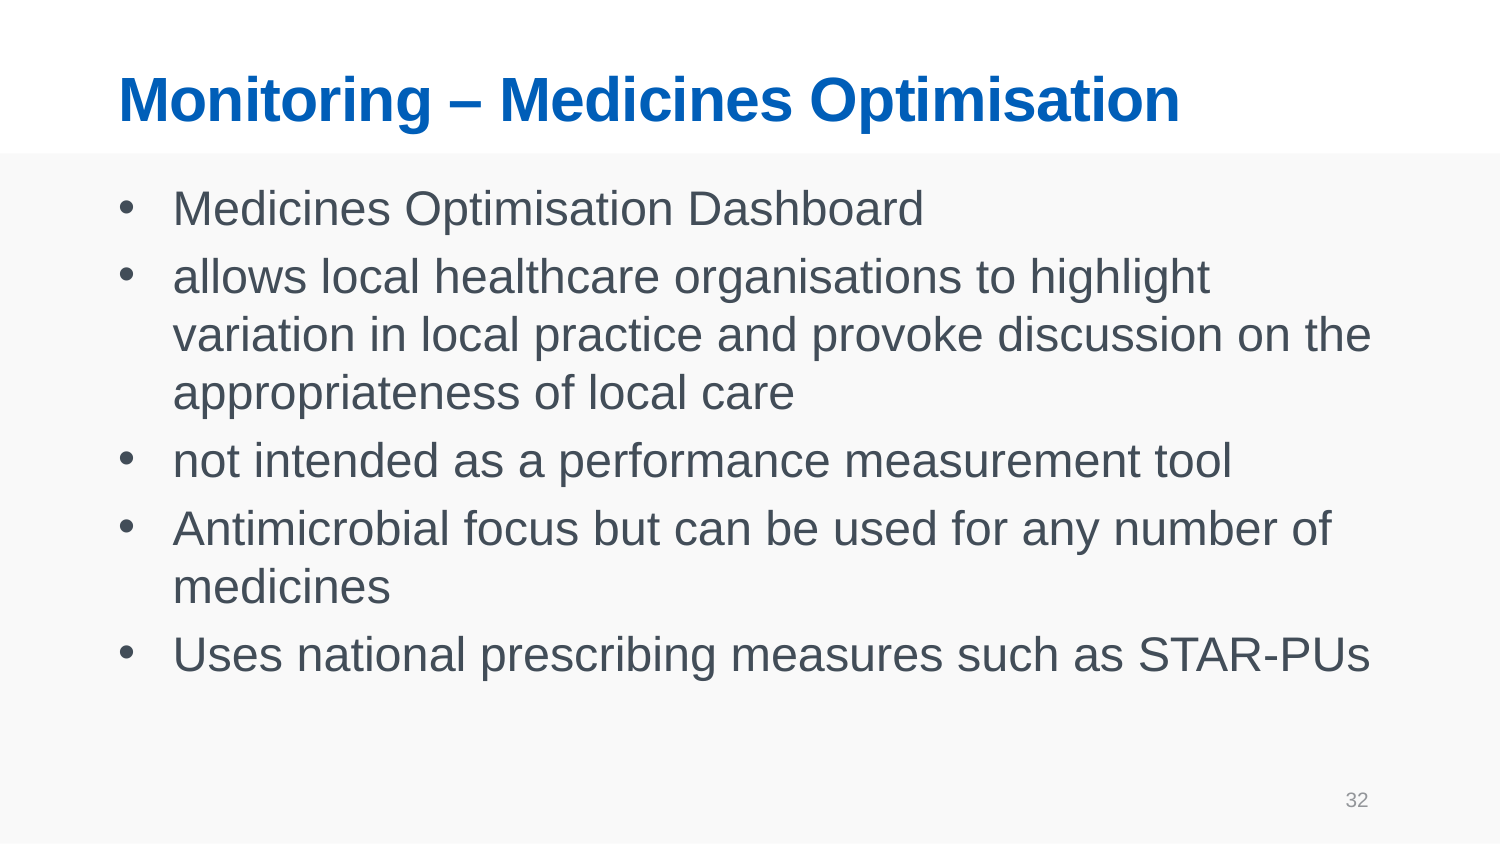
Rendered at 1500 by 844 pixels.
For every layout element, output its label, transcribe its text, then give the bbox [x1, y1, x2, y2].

list Medicines Optimisation Dashboard allows local healthcare organisations to highlight variation in local practice and provoke discussion on the appropriateness of local care not intended as a performance measurement tool Antimicrobial focus but can be used for any number of medicines Uses national prescribing measures such as STAR-PUs [118, 177, 1382, 741]
slide_number 32 [1033, 776, 1384, 822]
title Monitoring – Medicines Optimisation [118, 59, 1371, 146]
